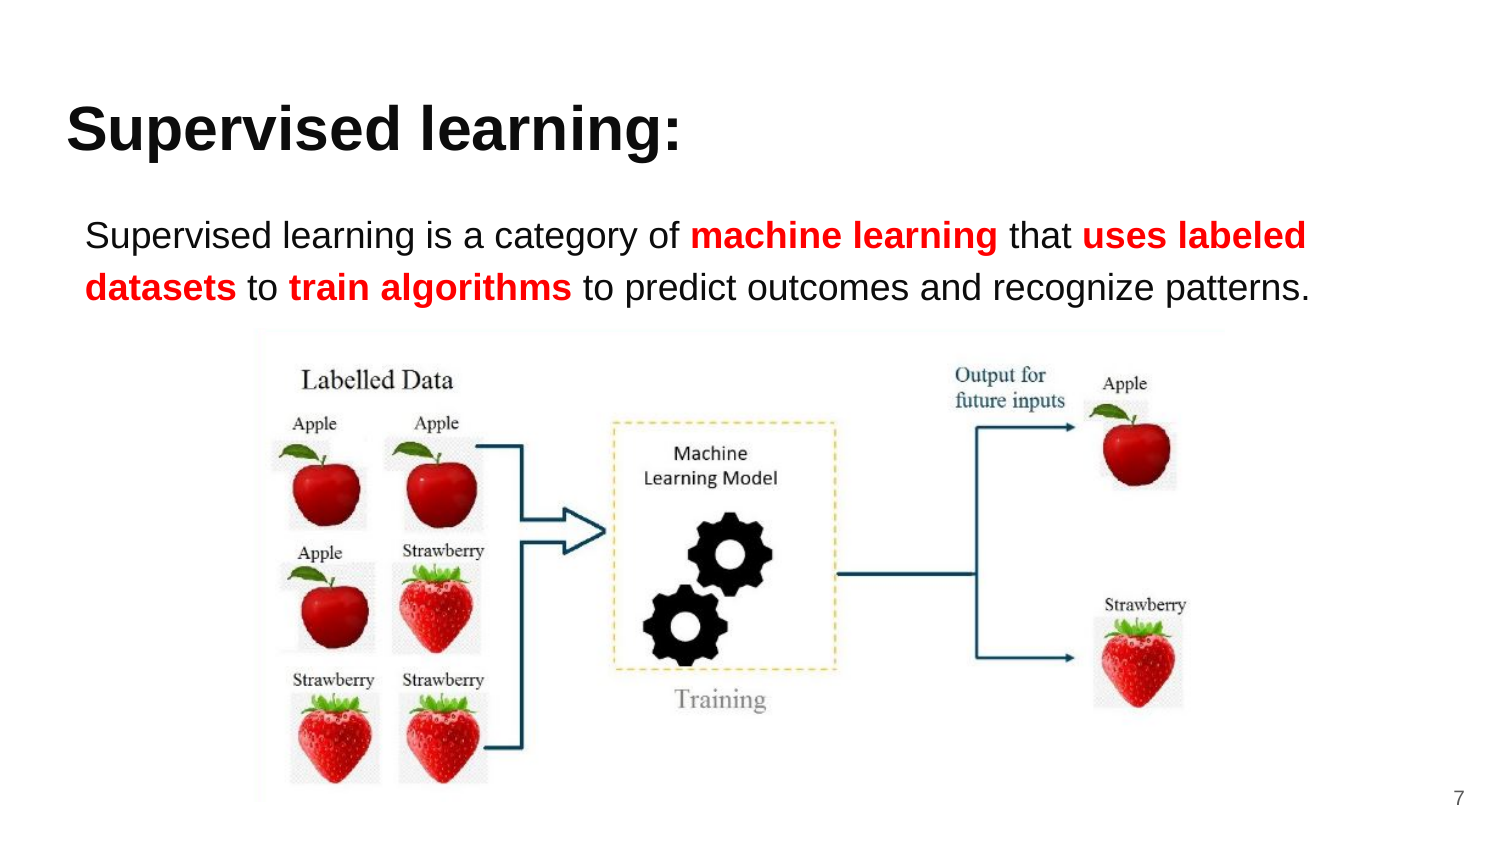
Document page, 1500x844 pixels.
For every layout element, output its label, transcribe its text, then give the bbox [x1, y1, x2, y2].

slide_number ‹#› [1389, 764, 1480, 830]
list Supervised learning is a category of machine learning that uses labeled datasets to train algorithms to predict outcomes and recognize patterns. [51, 189, 1449, 750]
picture [253, 328, 1225, 802]
title Supervised learning: [51, 72, 1449, 167]
